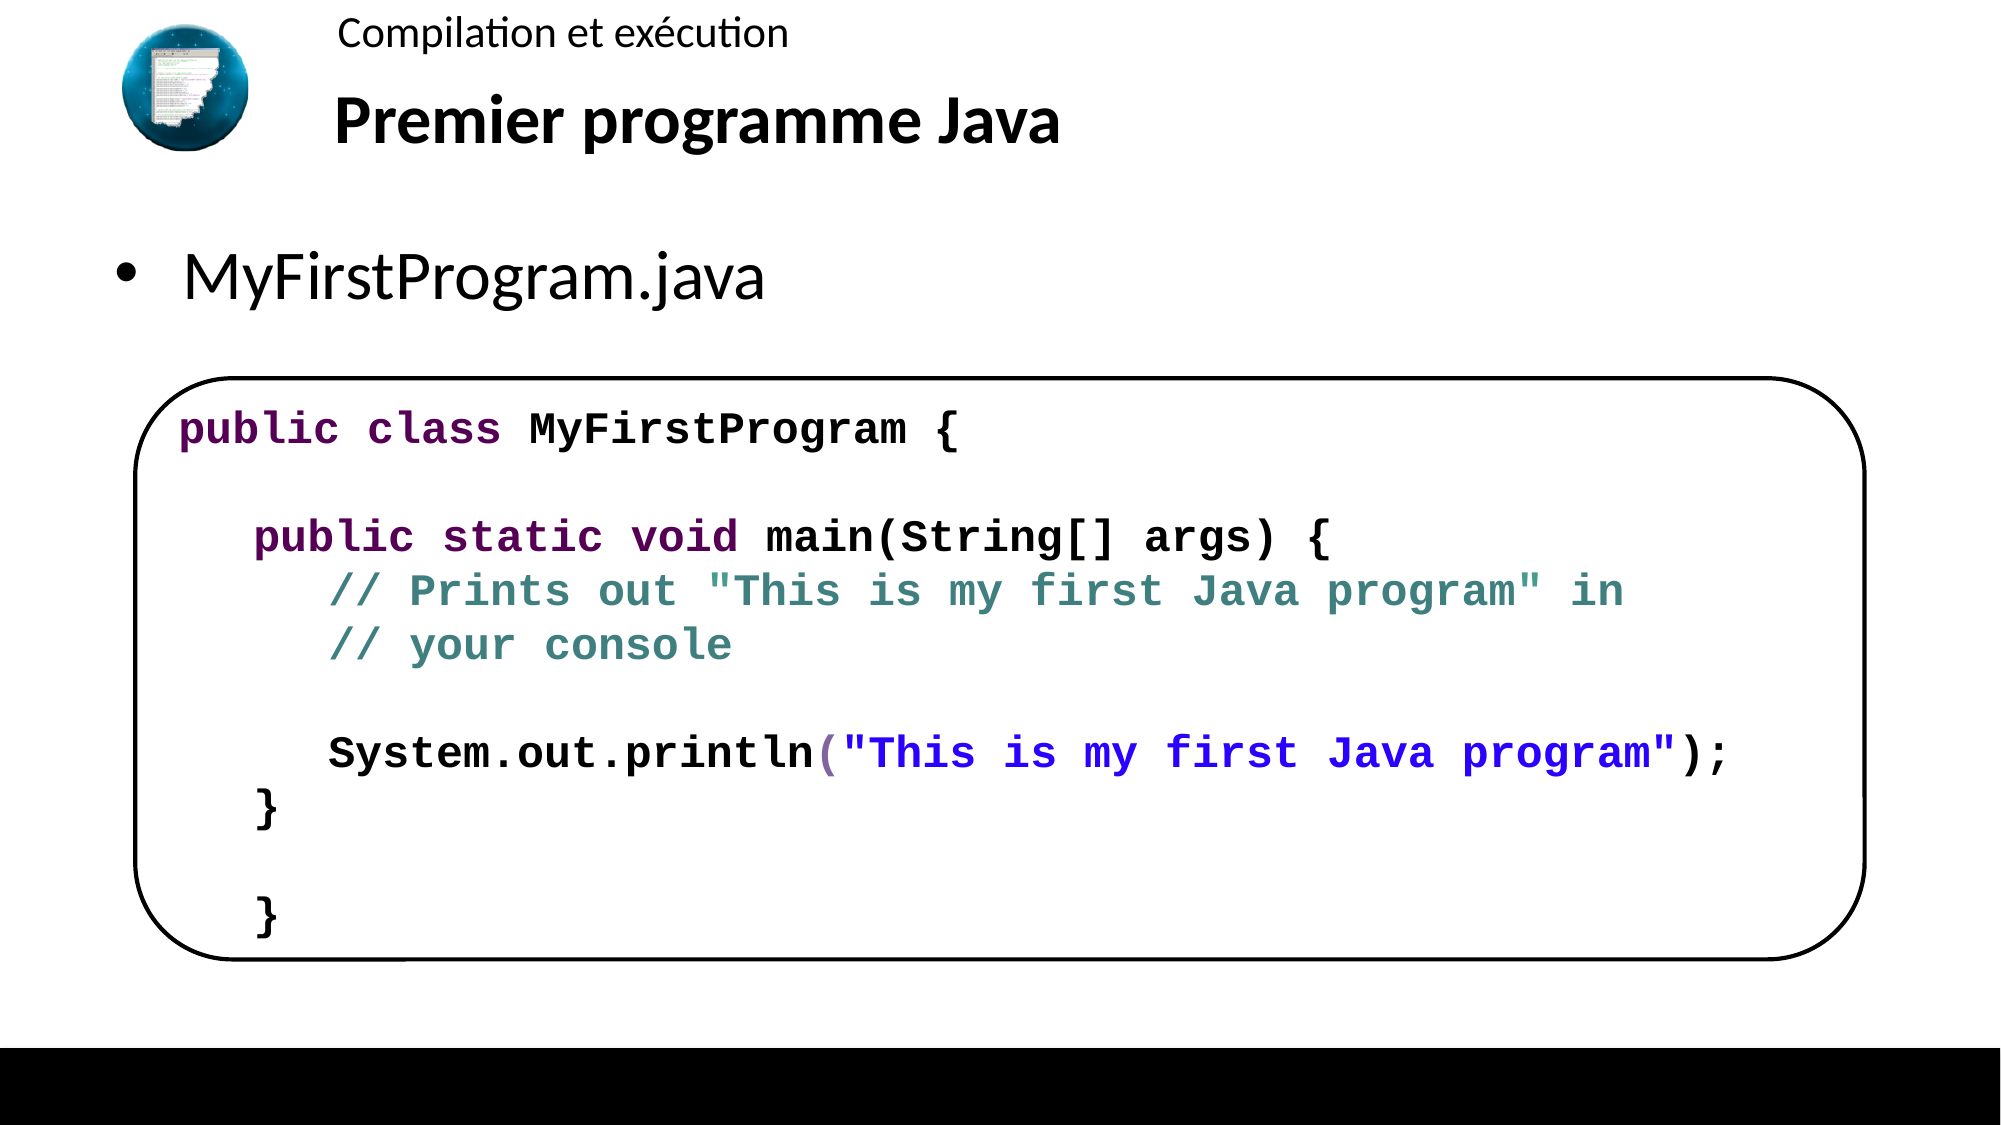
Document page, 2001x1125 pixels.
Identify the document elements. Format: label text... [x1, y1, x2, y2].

text_box Compilation et exécution [319, 0, 1851, 67]
title Premier programme Java [319, 67, 1851, 166]
text_box public class MyFirstProgram { public static void main(String[] args) { // Prints out "This is my first Java program" in // your console System.out.println("This is my first Java program"); } } [133, 376, 1867, 962]
picture [151, 49, 219, 127]
list MyFirstProgram.java [99, 222, 1946, 1055]
picture [120, 23, 249, 152]
